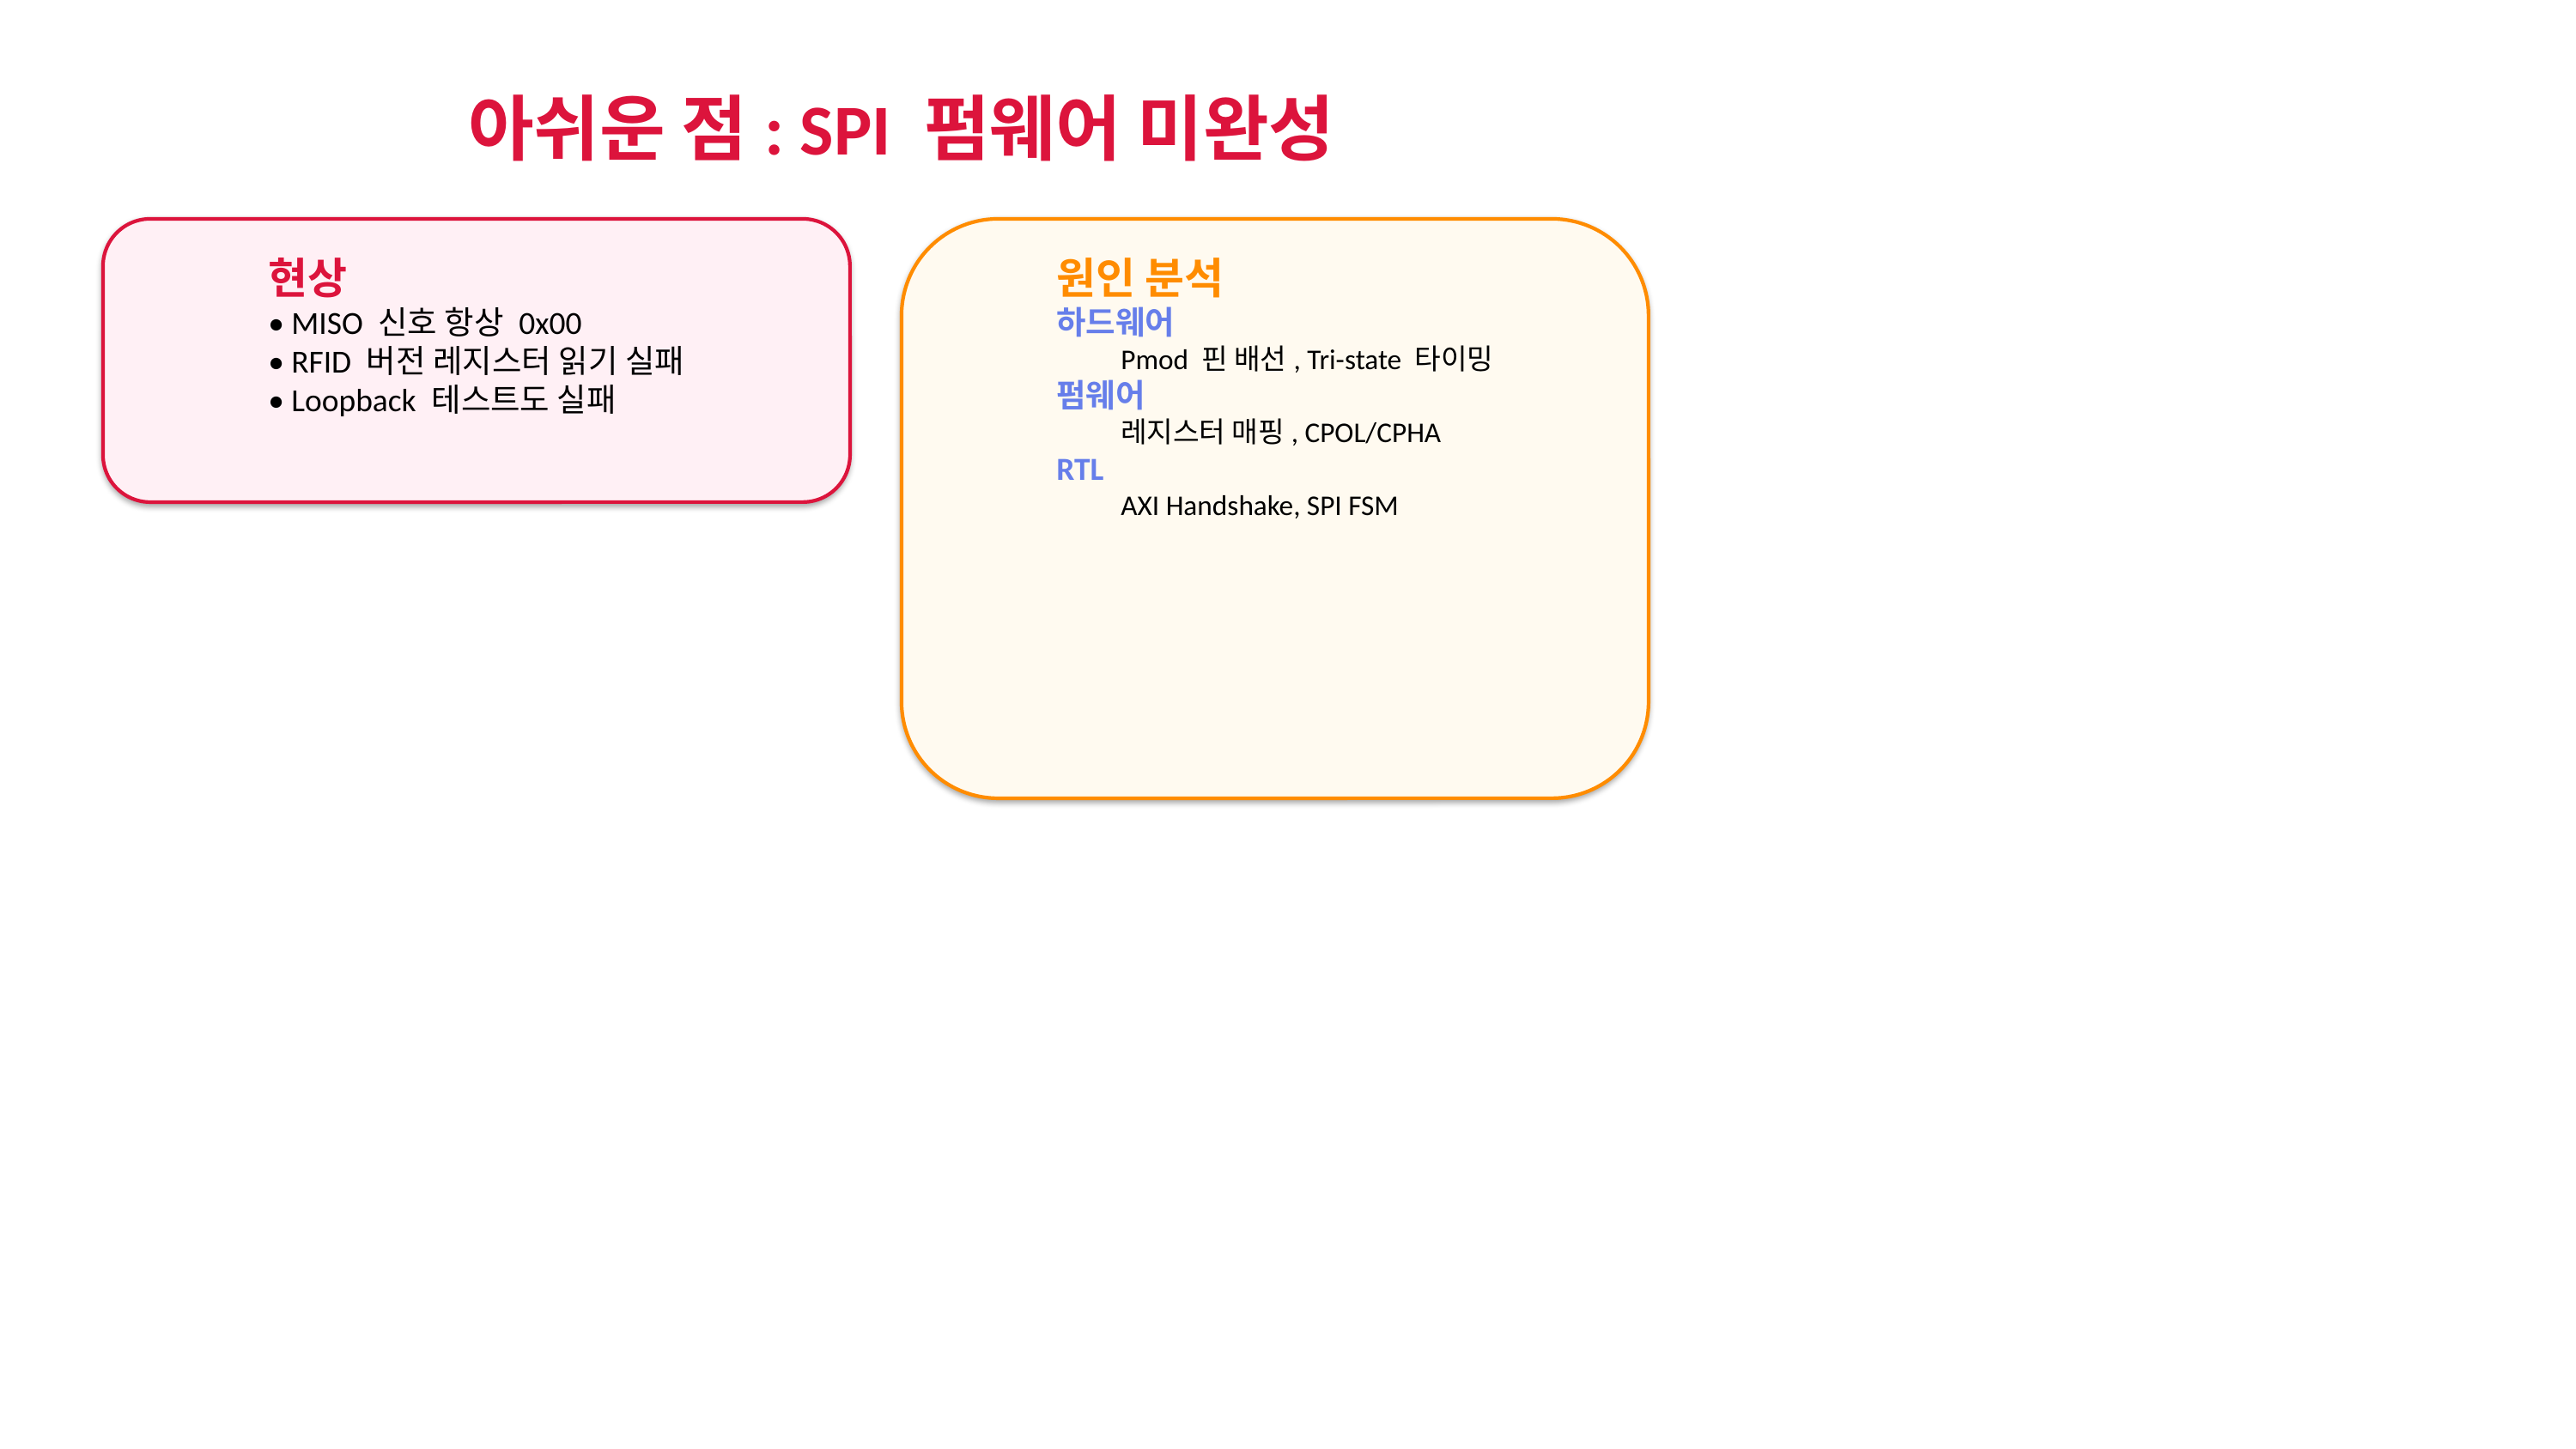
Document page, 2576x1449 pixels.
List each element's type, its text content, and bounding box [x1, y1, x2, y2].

text_box 현상 • MISO 신호 항상 0x00 • RFID 버전 레지스터 읽기 실패 • Loopback 테스트도 실패 [255, 244, 698, 425]
text_box 아쉬운 점: SPI 펌웨어 미완성 [455, 77, 1348, 176]
text_box [901, 218, 1649, 799]
text_box 원인 분석 하드웨어 Pmod 핀 배선, Tri-state 타이밍 펌웨어 레지스터 매핑, CPOL/CPHA RTL AXI Handshake, SPI FSM [1043, 244, 1507, 528]
text_box [102, 218, 851, 503]
